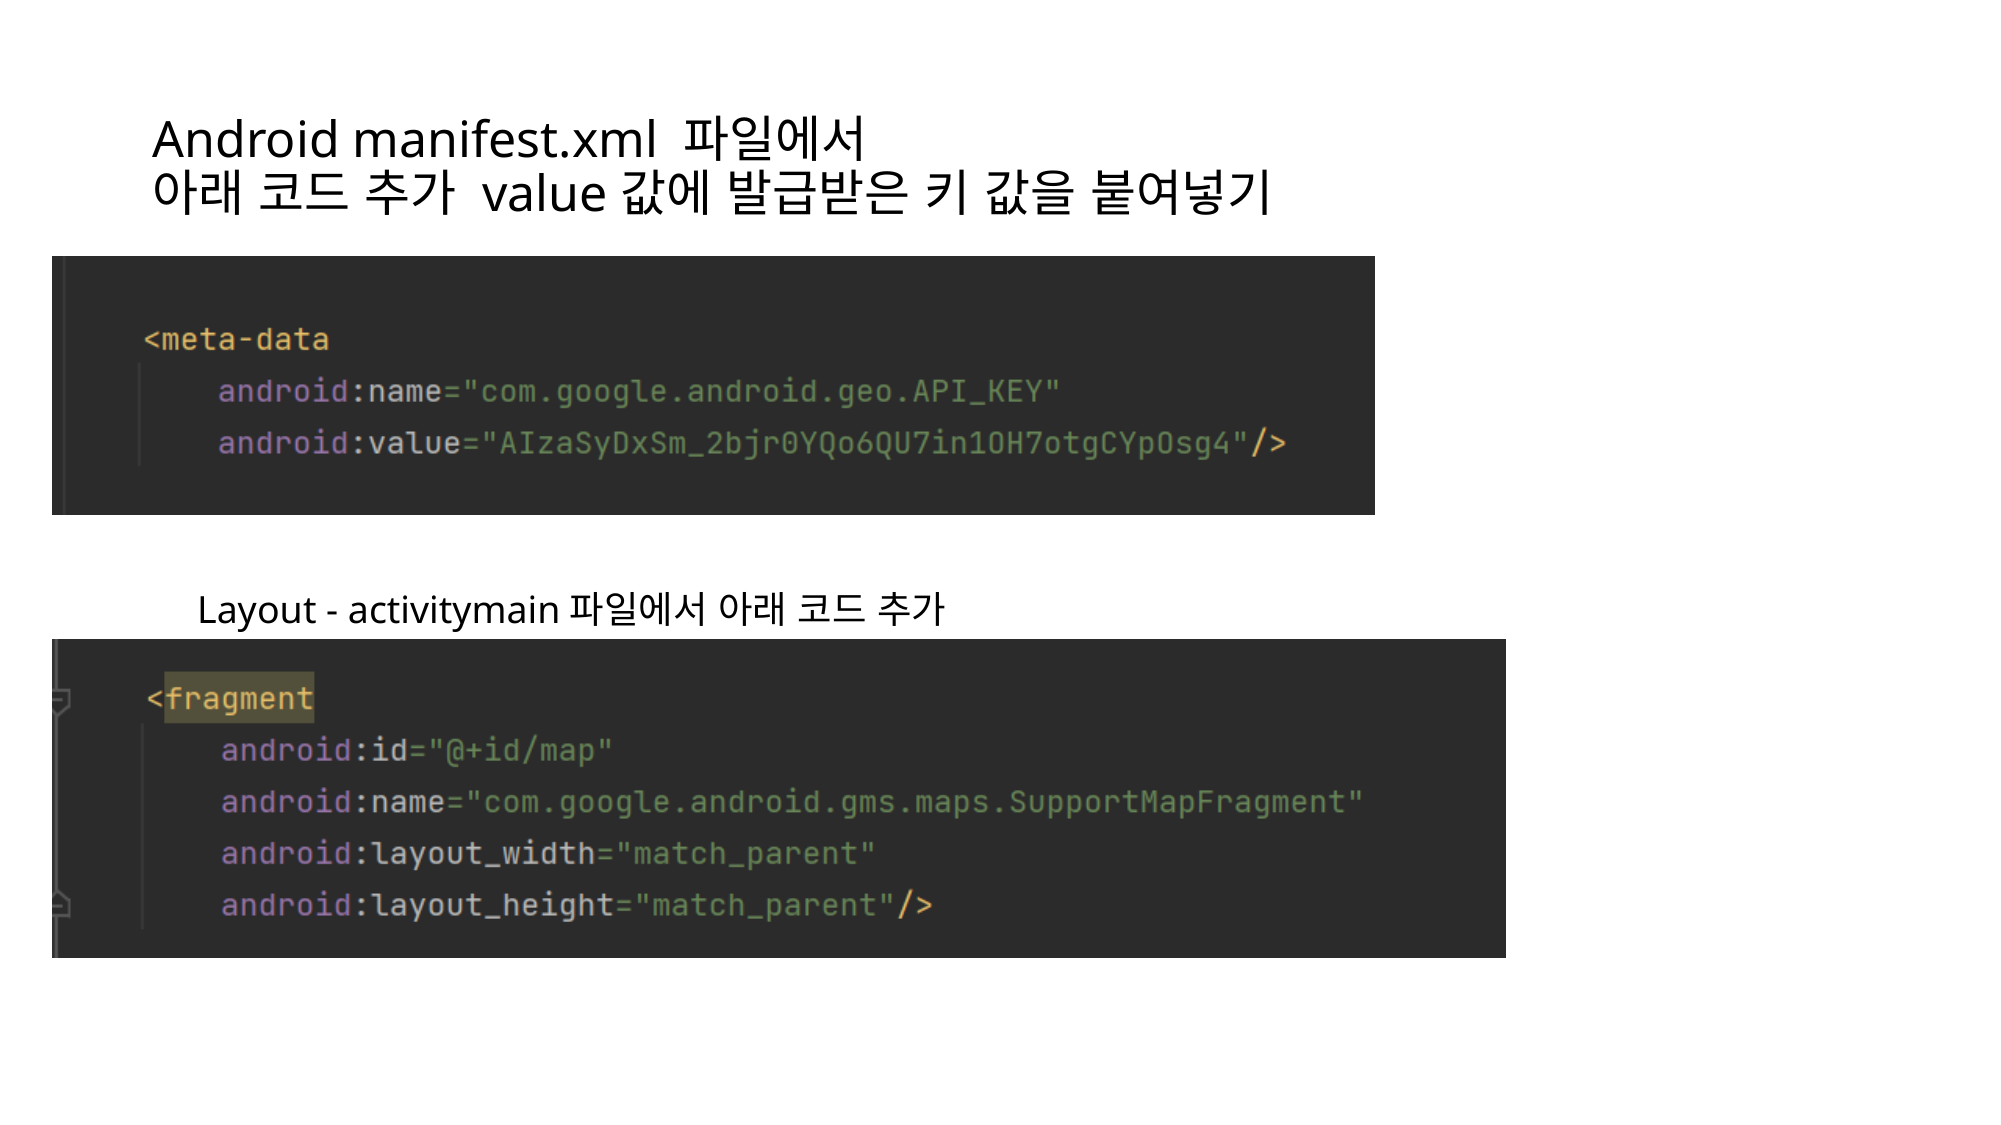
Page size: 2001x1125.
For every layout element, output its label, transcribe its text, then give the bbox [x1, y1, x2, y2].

title Android manifest.xml 파일에서 아래 코드 추가 value값에 발급받은 키 값을 붙여넣기 [137, 59, 1863, 278]
picture [52, 639, 1506, 959]
text_box Layout - activitymain파일에서 아래 코드 추가 [182, 578, 962, 639]
picture [52, 256, 1375, 515]
